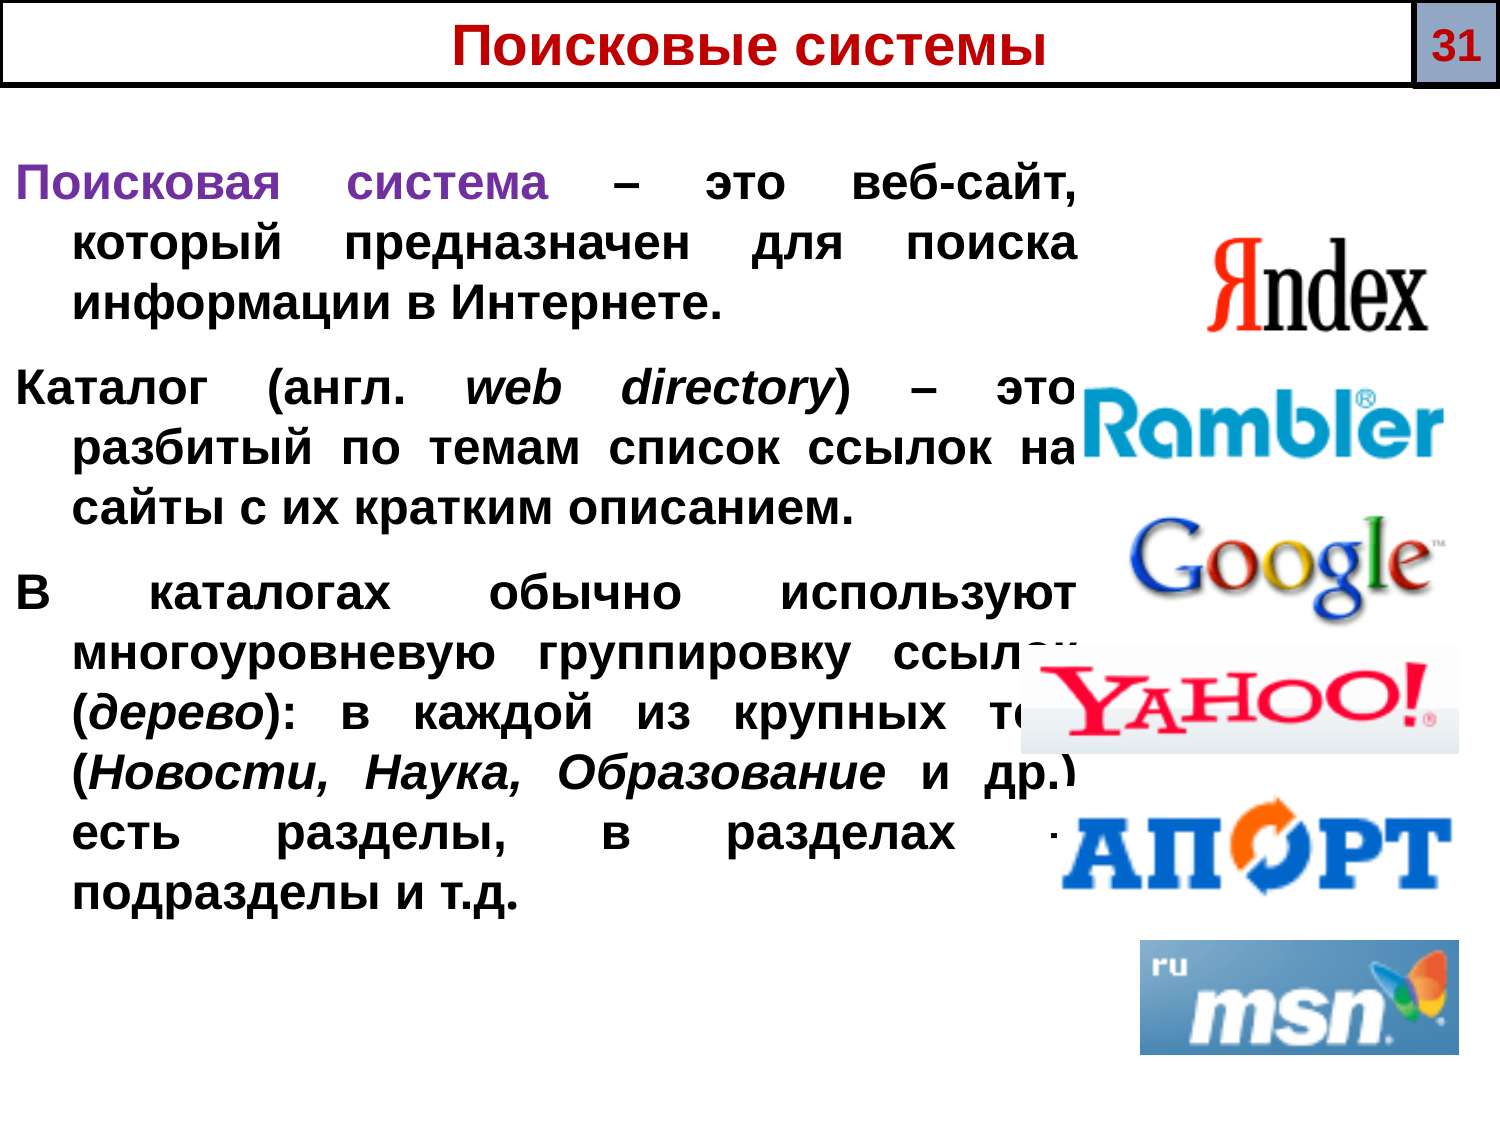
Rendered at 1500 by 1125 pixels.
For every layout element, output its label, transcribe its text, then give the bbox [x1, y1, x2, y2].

picture [1074, 373, 1454, 470]
picture [1021, 644, 1459, 754]
text_box Поисковые системы [0, 0, 1500, 85]
picture [1056, 786, 1459, 900]
picture [1121, 491, 1454, 633]
picture [1139, 940, 1459, 1056]
picture [1199, 230, 1436, 339]
list Поисковая система – это веб‐сайт, который предназначен для поиска информации в Интернете. Каталог (англ. web directory) – это разбитый по темам список ссылок на сайты с их кратким описанием. В каталогах обычно используют многоуровневую группировку ссылок (дерево): в каждой из крупных тем (Новости, Наука, Образование и др.) есть разделы, в разделах – подразделы и т.д. [0, 141, 1093, 885]
